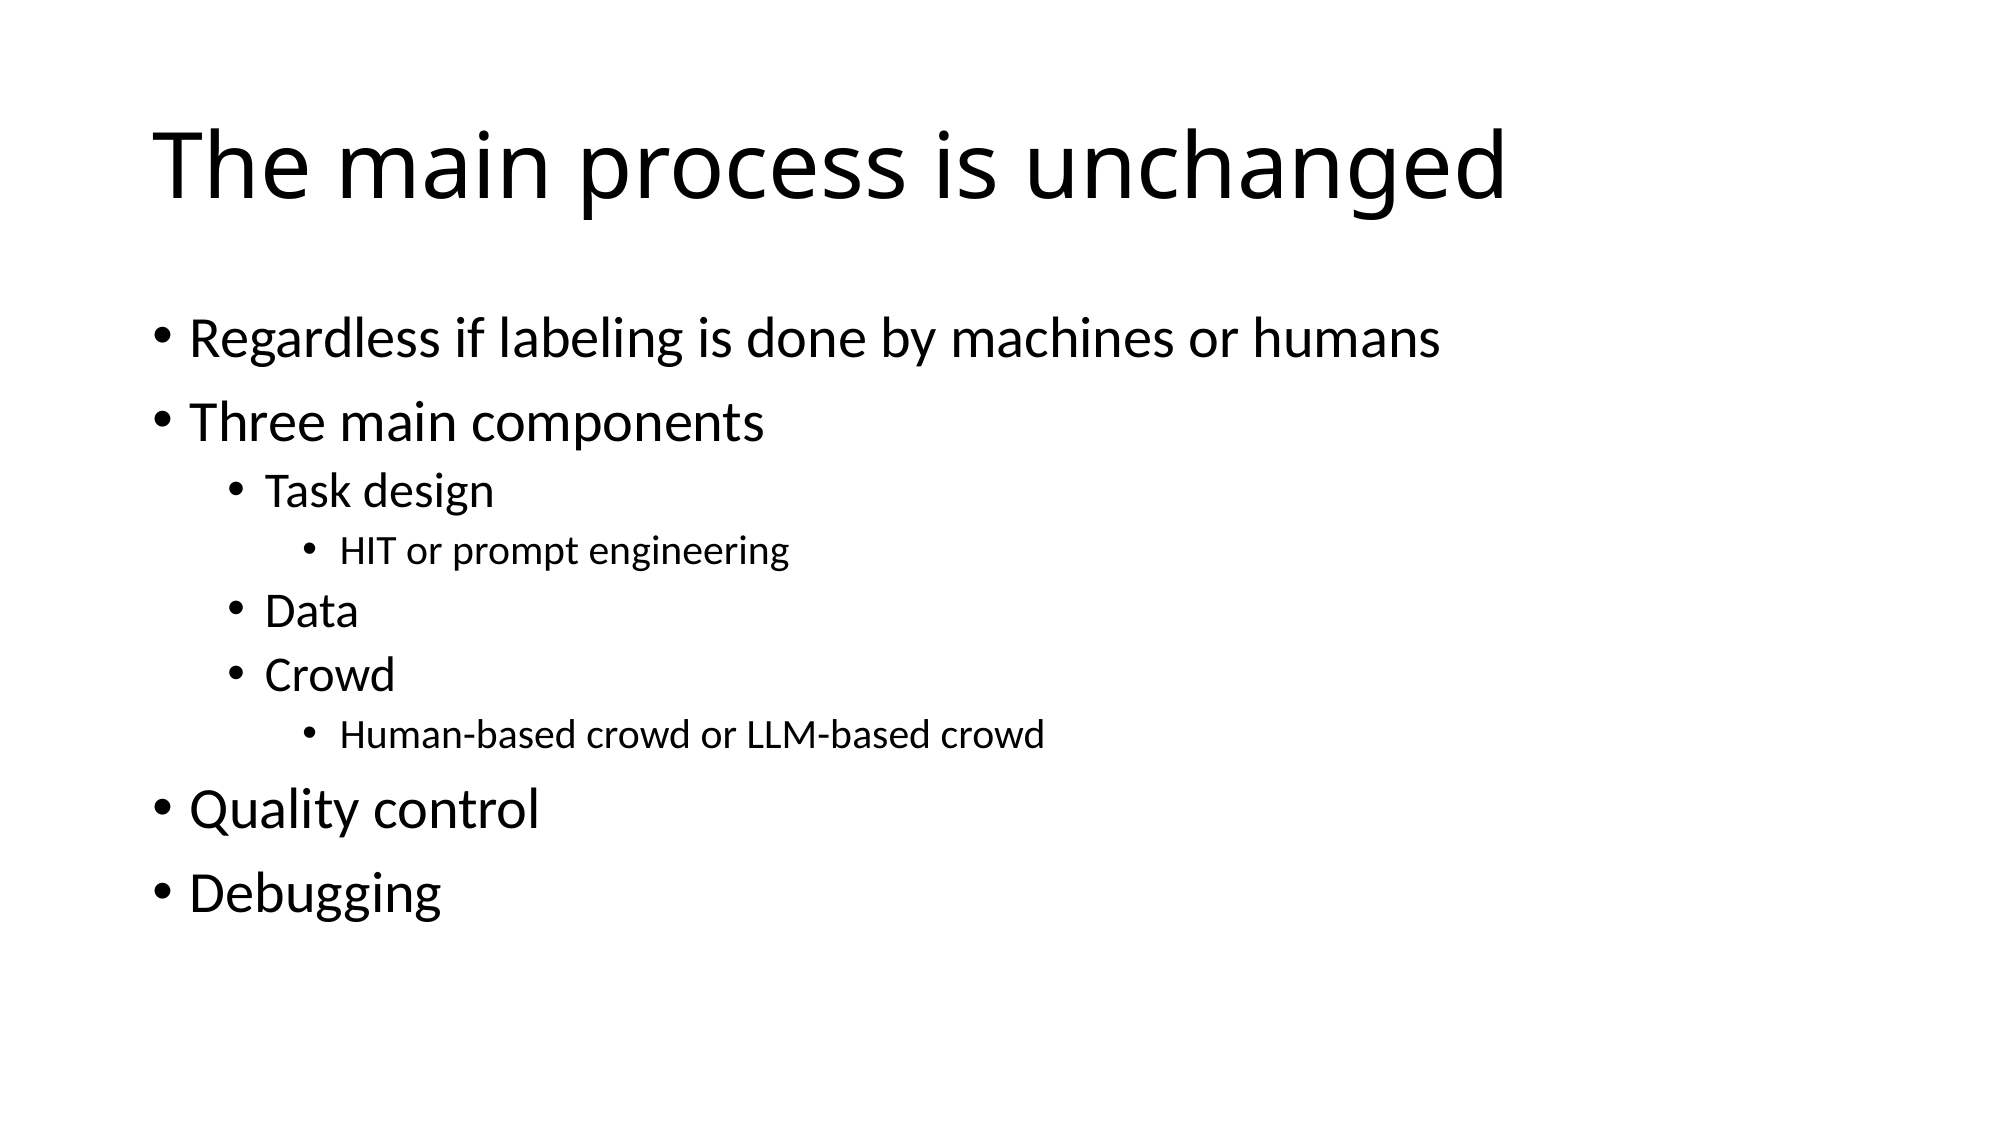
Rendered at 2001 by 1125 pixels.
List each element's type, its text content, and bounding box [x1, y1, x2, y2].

title The main process is unchanged [137, 59, 1863, 278]
list Regardless if labeling is done by machines or humans Three main components Task design HIT or prompt engineering Data Crowd Human-based crowd or LLM-based crowd Quality control Debugging [137, 299, 1863, 1014]
